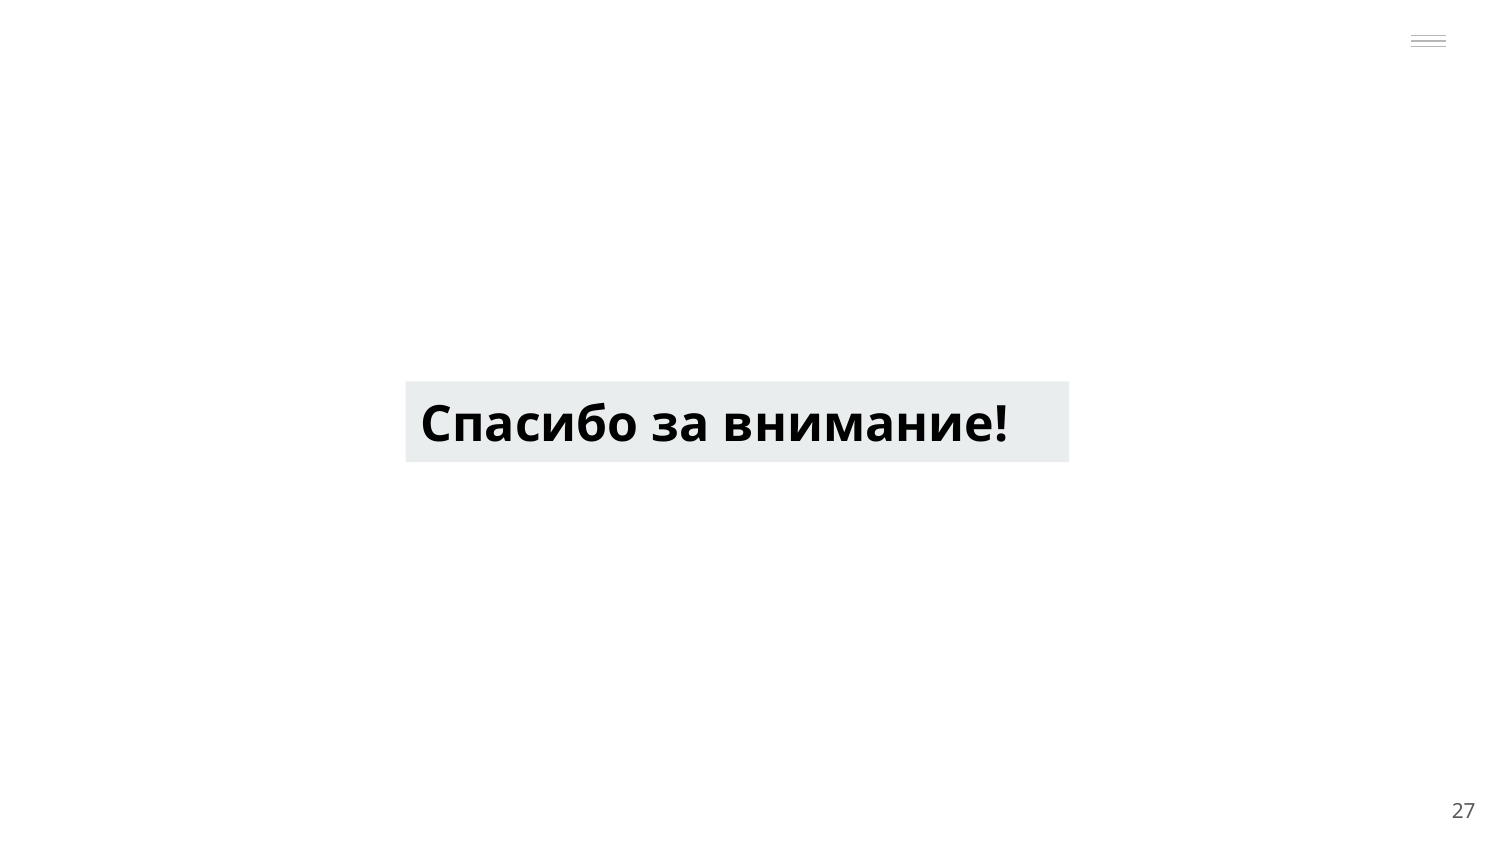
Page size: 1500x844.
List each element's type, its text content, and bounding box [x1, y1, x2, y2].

text_box Спасибо за внимание! [405, 381, 1070, 463]
slide_number ‹#› [1400, 779, 1491, 844]
